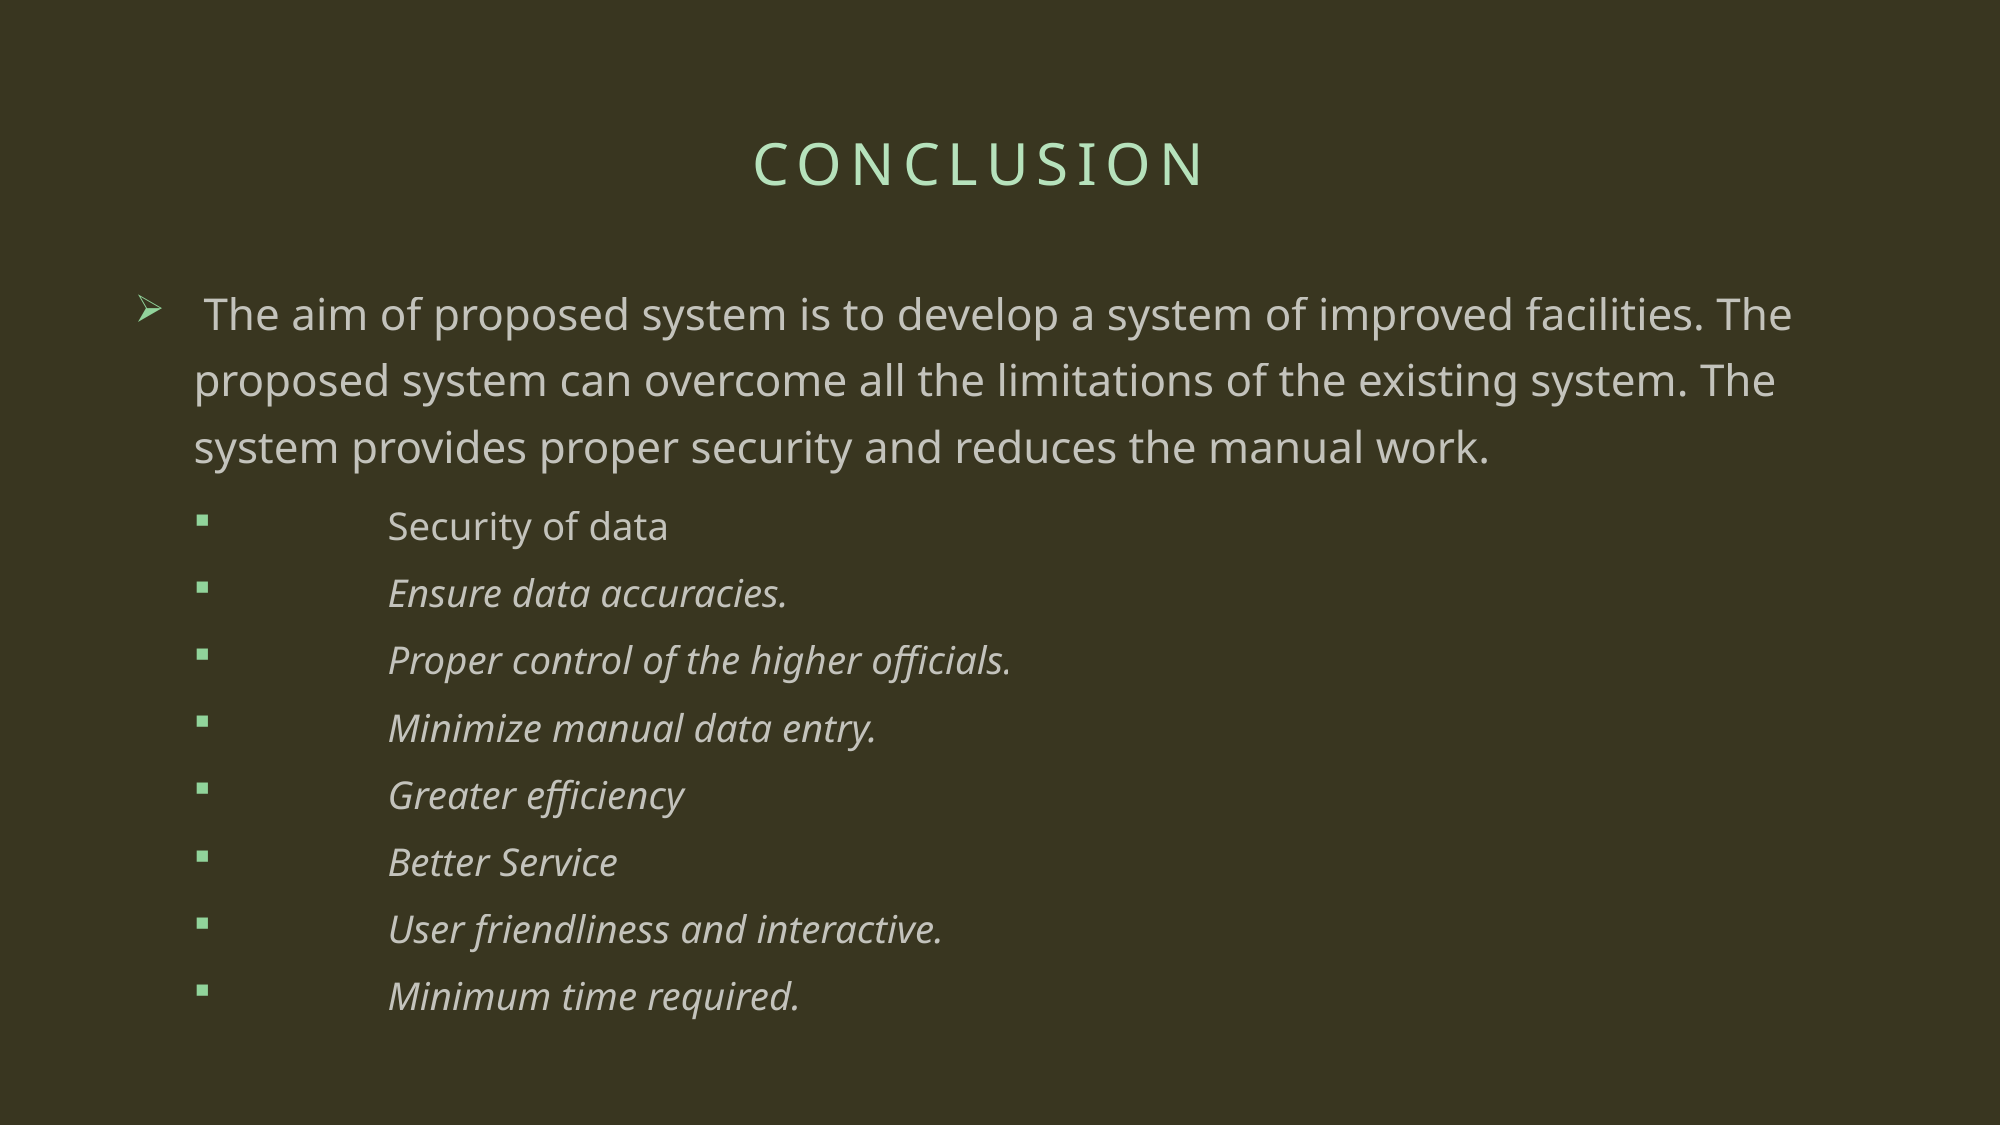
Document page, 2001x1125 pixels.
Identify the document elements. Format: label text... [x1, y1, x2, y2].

list The aim of proposed system is to develop a system of improved facilities. The proposed system can overcome all the limitations of the existing system. The system provides proper security and reduces the manual work. Security of data Ensure data accuracies. Proper control of the higher officials. Minimize manual data entry. Greater efficiency Better Service User friendliness and interactive. Minimum time required. [134, 273, 1822, 1022]
title CONCLUSION [155, 126, 1801, 235]
